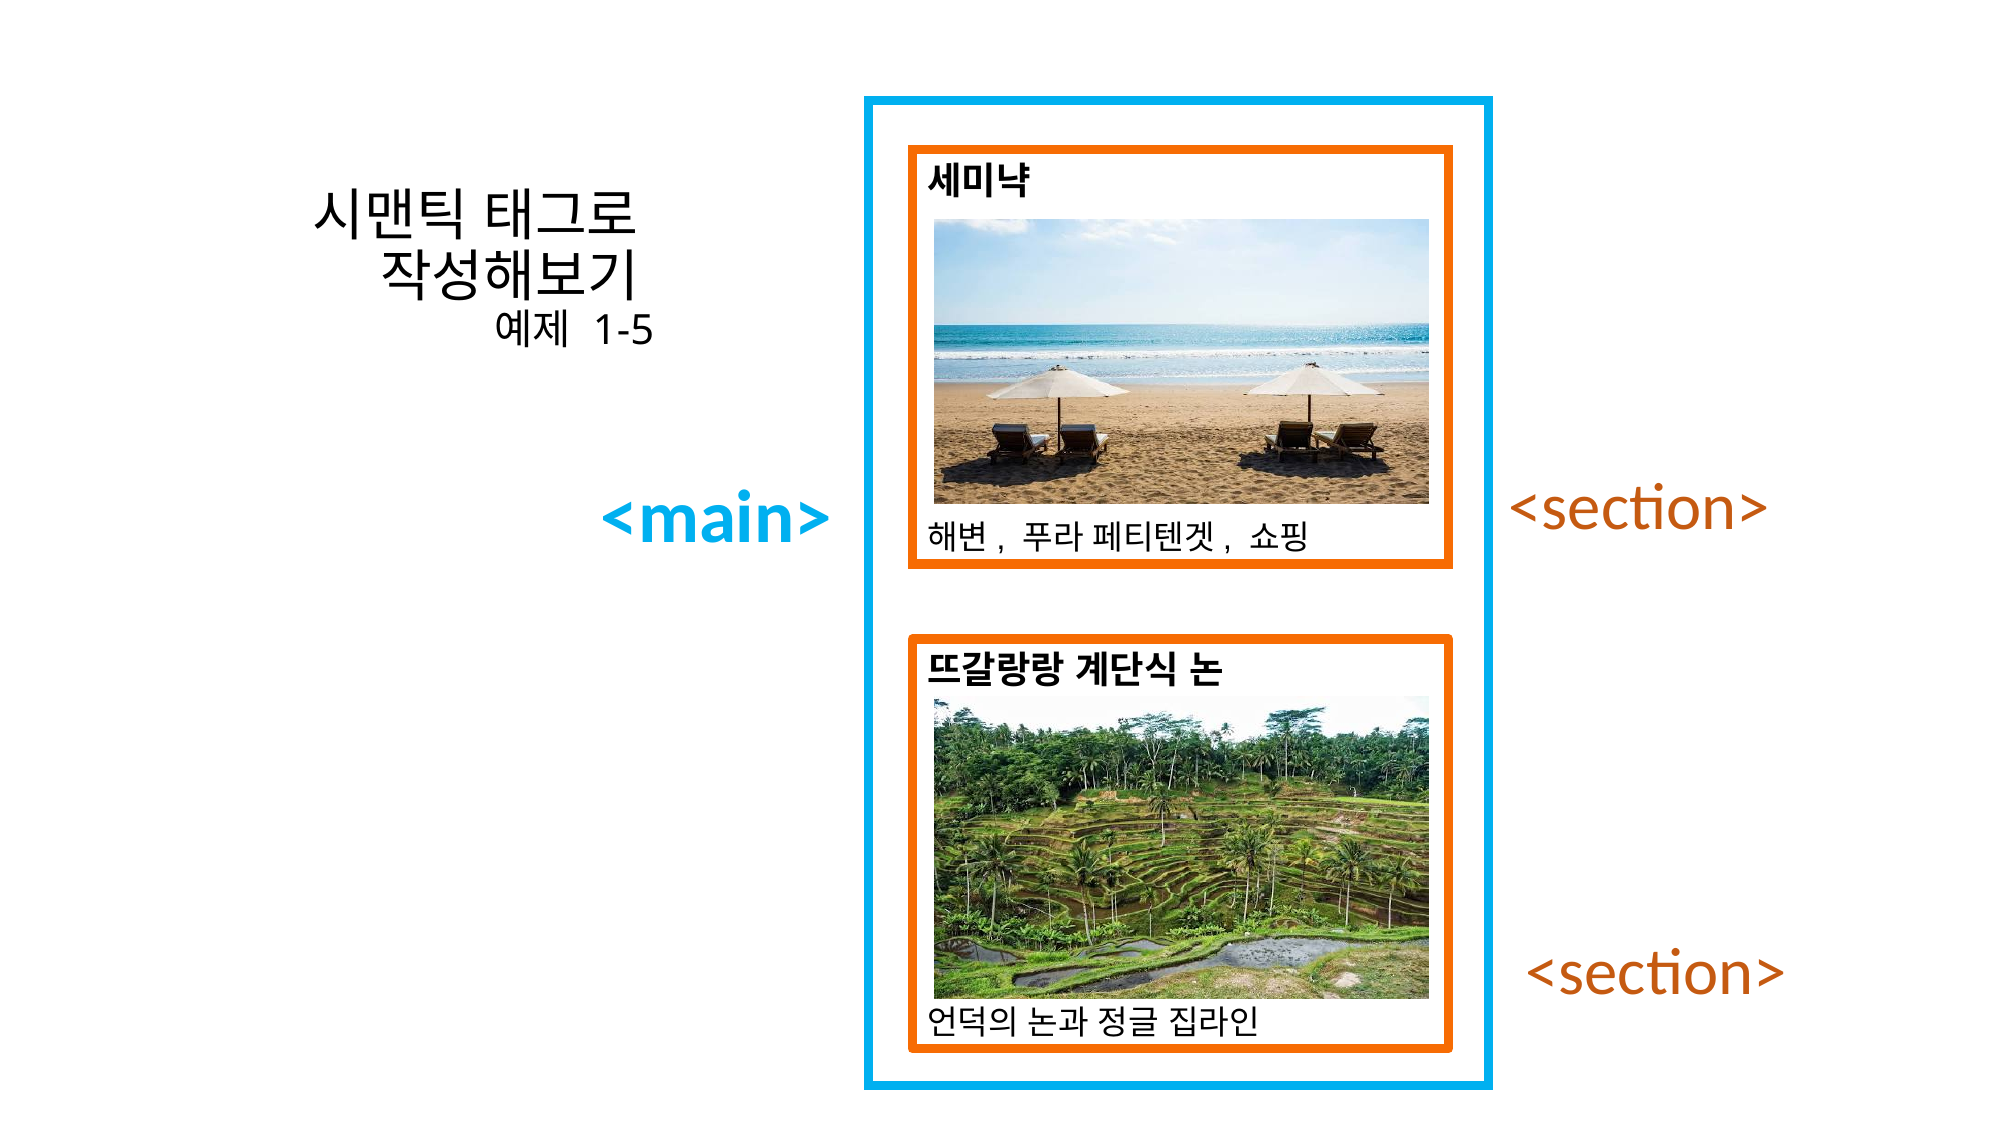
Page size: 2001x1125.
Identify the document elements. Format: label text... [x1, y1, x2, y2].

picture [934, 696, 1429, 999]
text_box <section> [1493, 455, 1786, 551]
text_box <main> [586, 460, 847, 565]
text_box [868, 100, 1490, 1087]
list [934, 220, 1429, 504]
text_box <section> [1510, 920, 1802, 1015]
title 시맨틱 태그로 작성해보기 예제 1-5 [40, 178, 670, 362]
